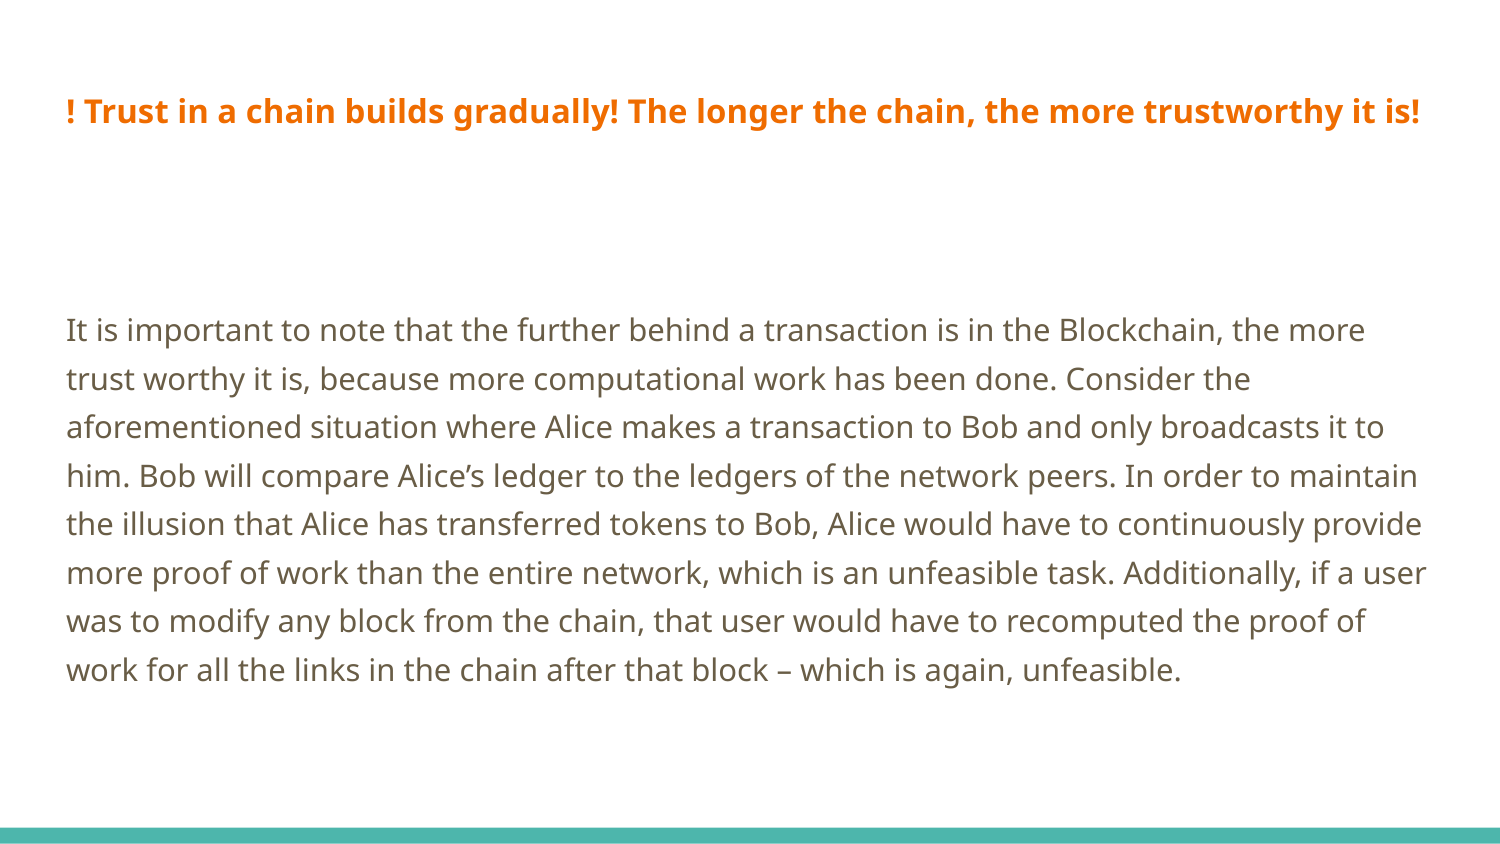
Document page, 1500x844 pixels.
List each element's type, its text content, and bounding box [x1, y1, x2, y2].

list It is important to note that the further behind a transaction is in the Blockchain, the more trust worthy it is, because more computational work has been done. Consider the aforementioned situation where Alice makes a transaction to Bob and only broadcasts it to him. Bob will compare Alice’s ledger to the ledgers of the network peers. In order to maintain the illusion that Alice has transferred tokens to Bob, Alice would have to continuously provide more proof of work than the entire network, which is an unfeasible task. Additionally, if a user was to modify any block from the chain, that user would have to recomputed the proof of work for all the links in the chain after that block – which is again, unfeasible. [51, 287, 1449, 750]
title ! Trust in a chain builds gradually! The longer the chain, the more trustworthy it is! [51, 72, 1449, 189]
